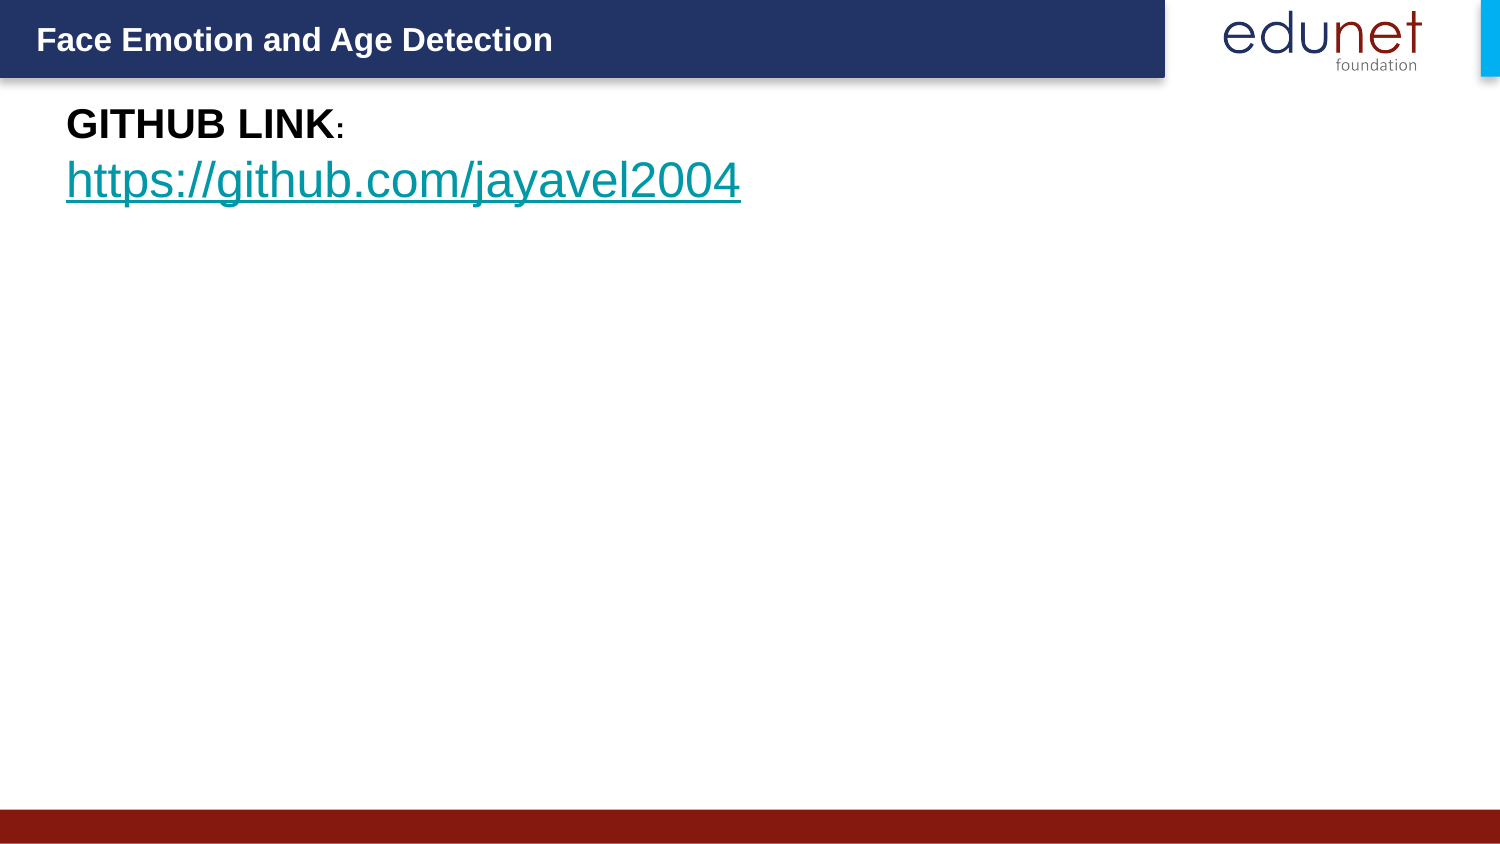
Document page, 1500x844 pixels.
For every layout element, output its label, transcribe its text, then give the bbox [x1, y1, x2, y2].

title GITHUB LINK: https://github.com/jayavel2004 [51, 81, 1449, 735]
picture [1219, 8, 1424, 75]
